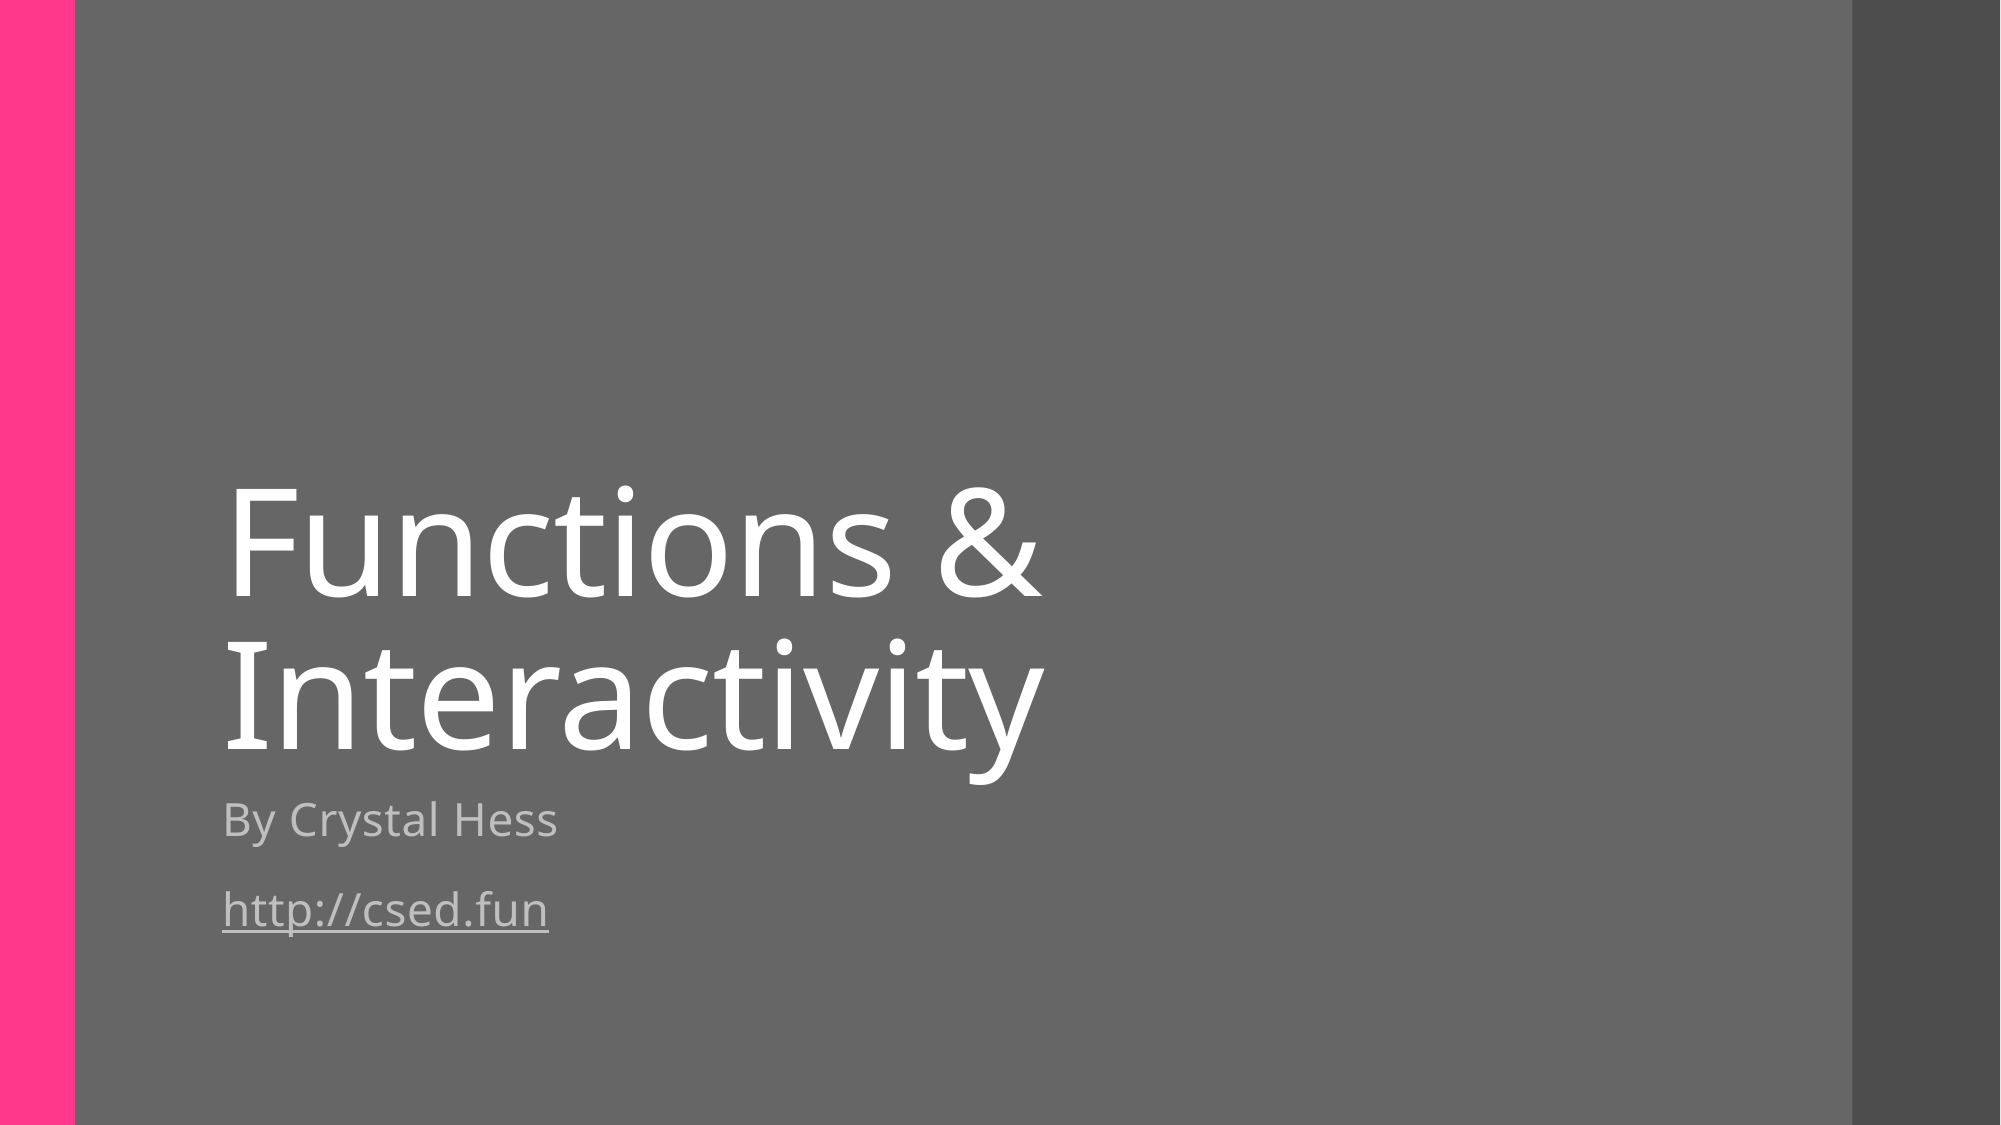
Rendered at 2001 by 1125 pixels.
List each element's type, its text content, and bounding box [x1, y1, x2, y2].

subtitle By Crystal Hess http://csed.fun [206, 787, 1752, 1065]
title Functions & Interactivity [206, 124, 1752, 787]
